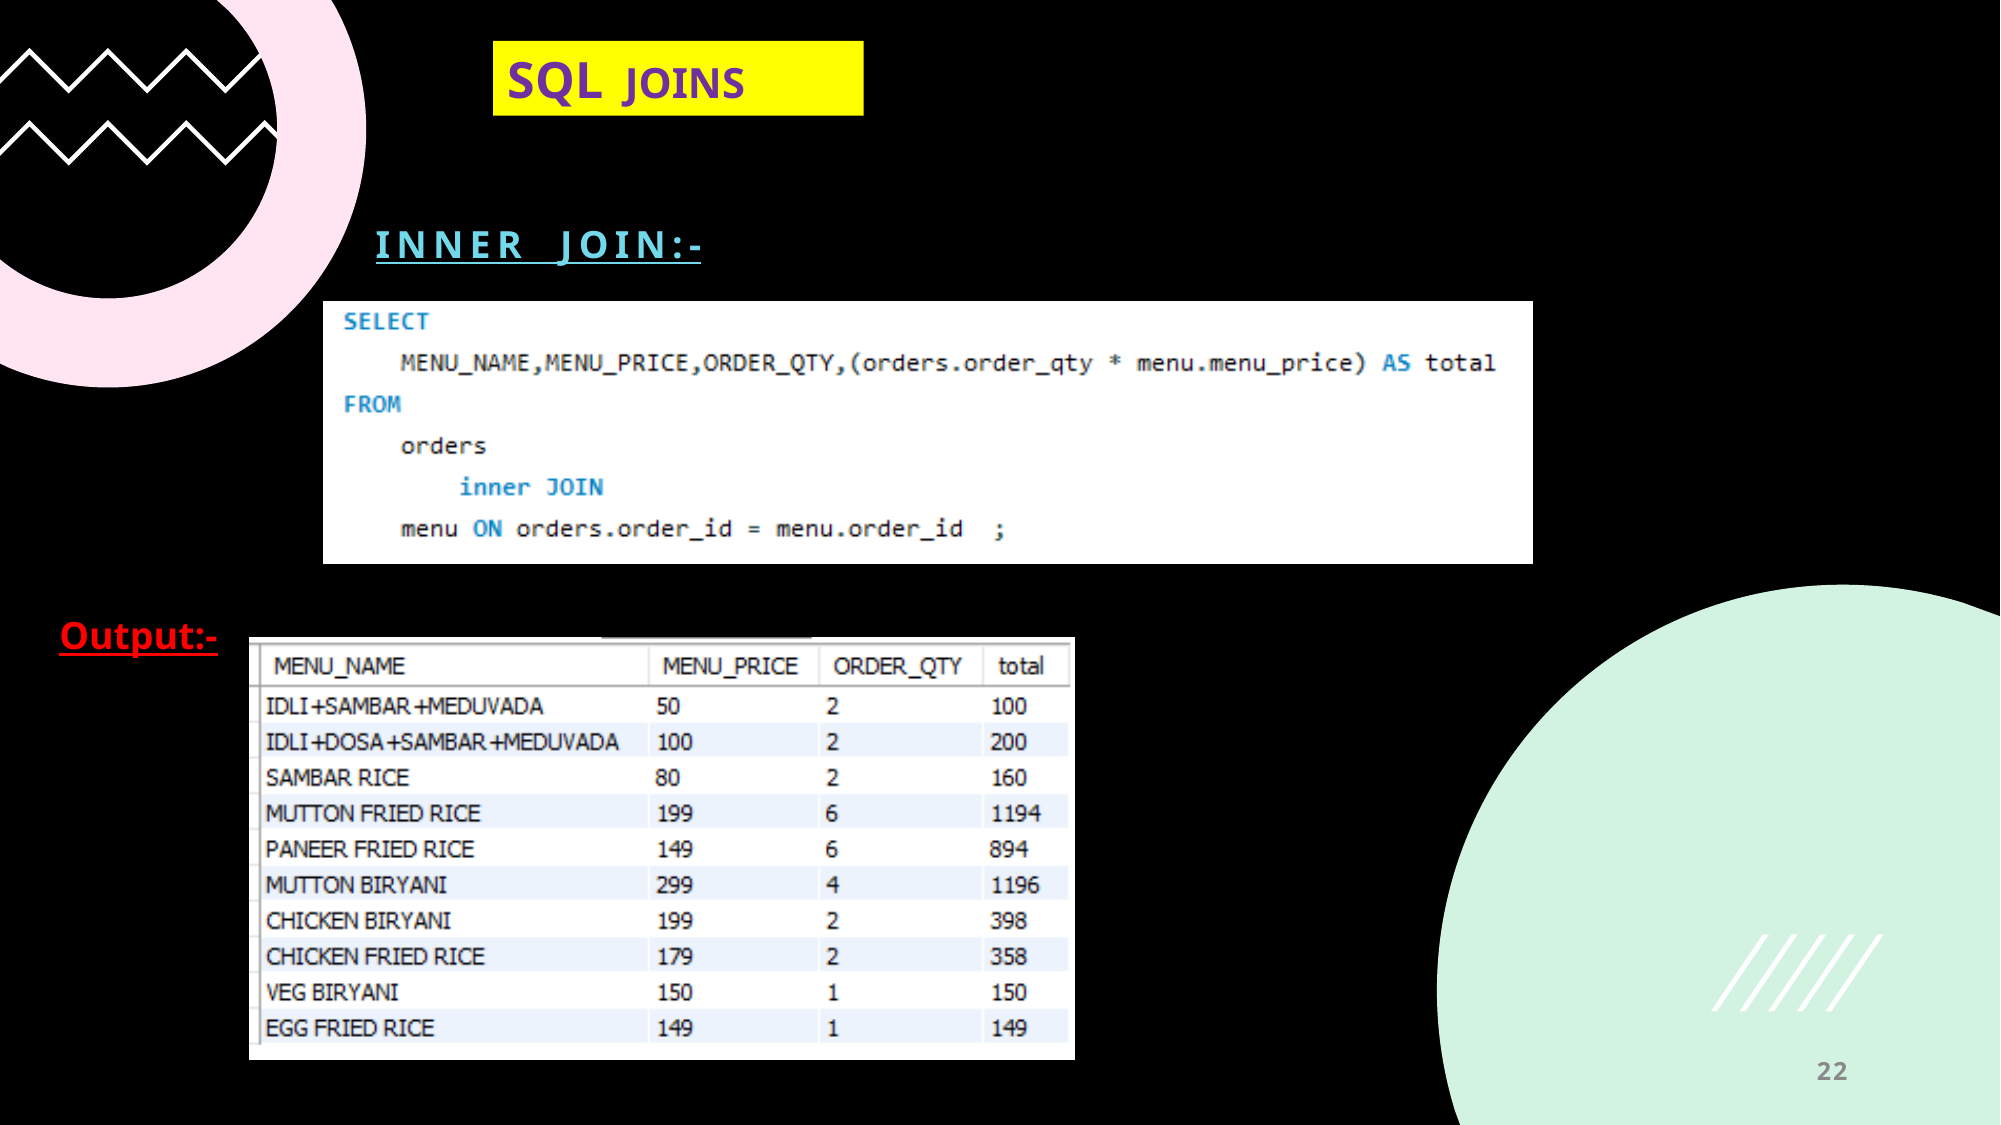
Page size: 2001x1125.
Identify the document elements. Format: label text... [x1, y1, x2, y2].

text_box SQL JOINS [493, 40, 864, 116]
text_box Output:- [44, 604, 233, 665]
picture [249, 637, 1075, 1060]
picture [323, 301, 1533, 564]
slide_number 22 [1412, 1042, 1863, 1103]
text_box INNER JOIN:- [349, 213, 728, 274]
